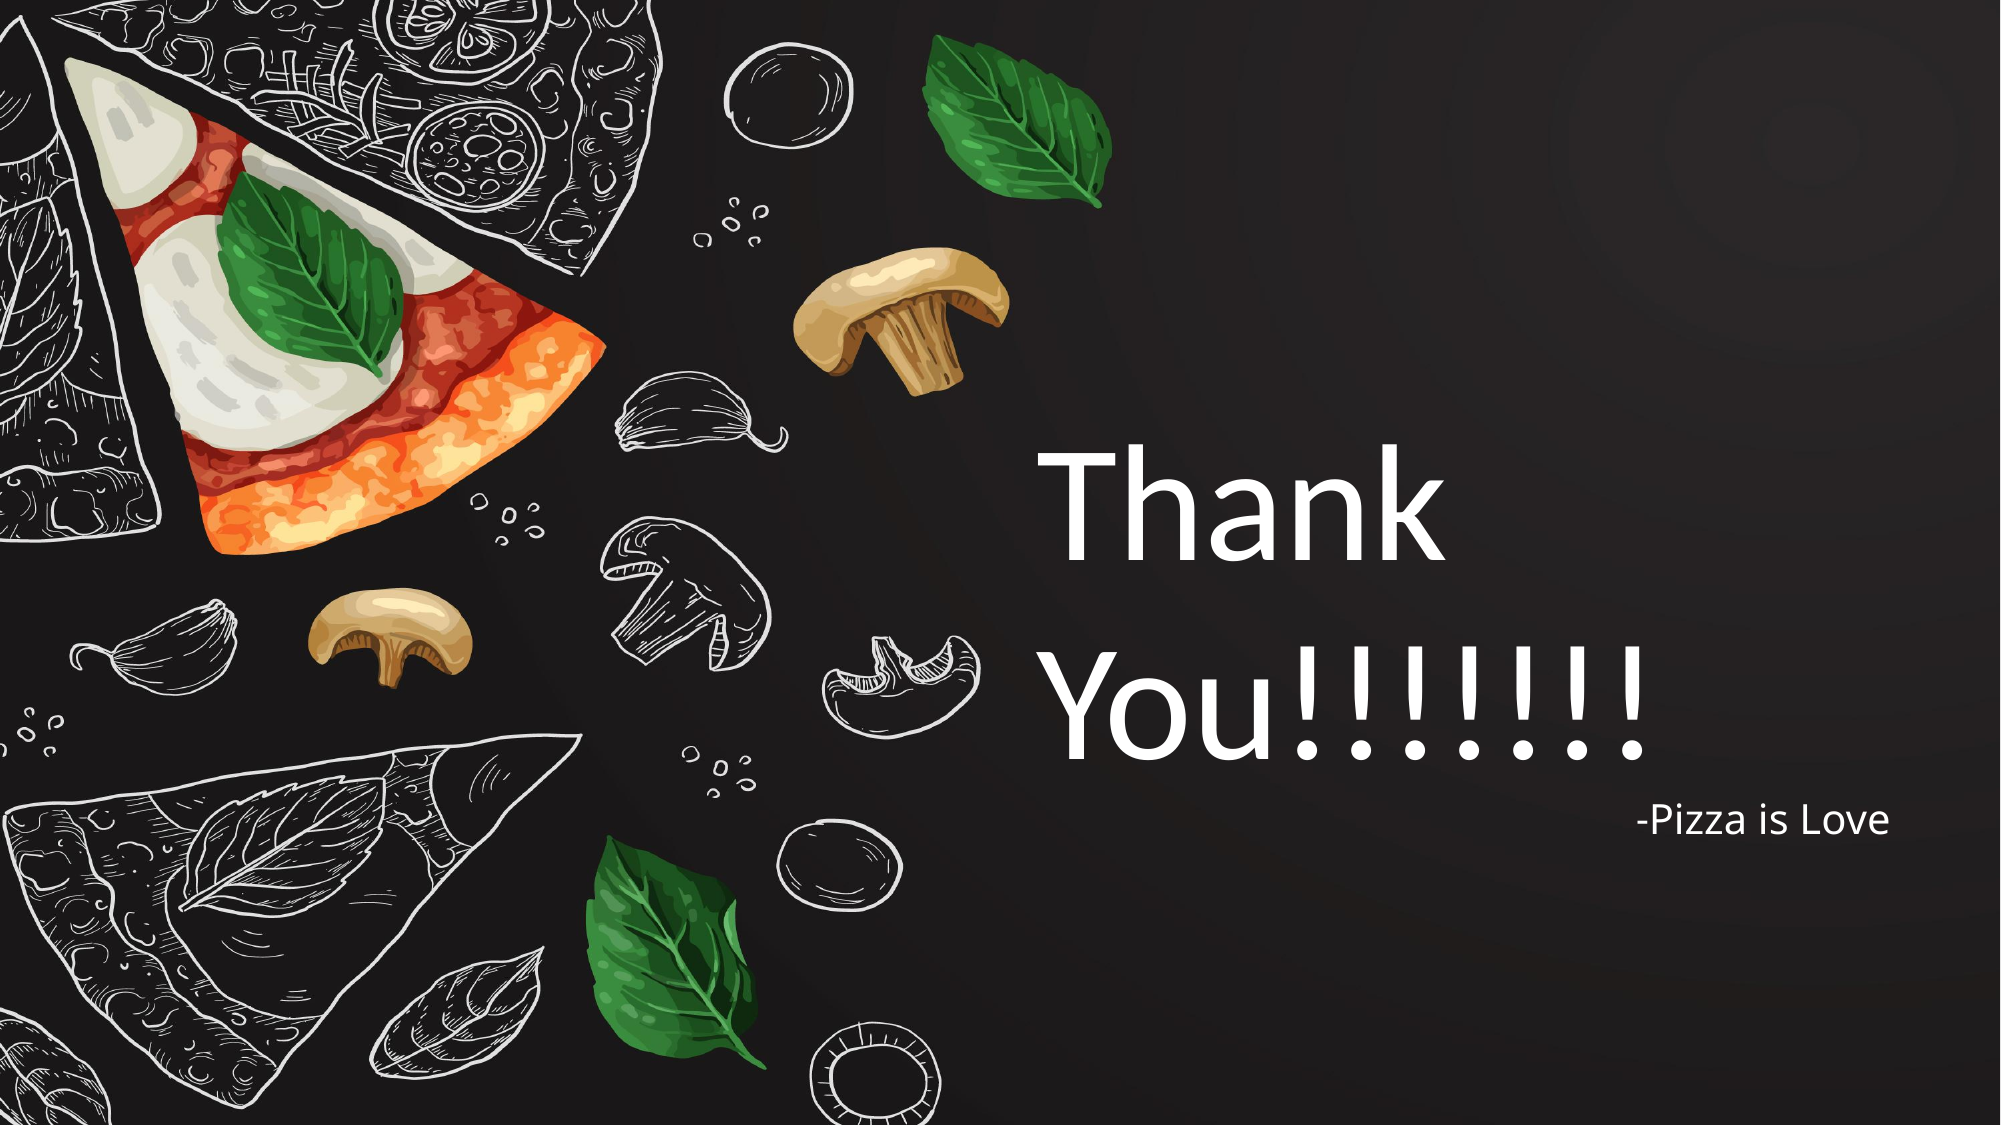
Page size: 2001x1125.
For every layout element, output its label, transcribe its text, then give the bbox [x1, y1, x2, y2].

text_box Thank You!!!!!!! -Pizza is Love [1021, 386, 1920, 851]
picture [0, 0, 2001, 1125]
